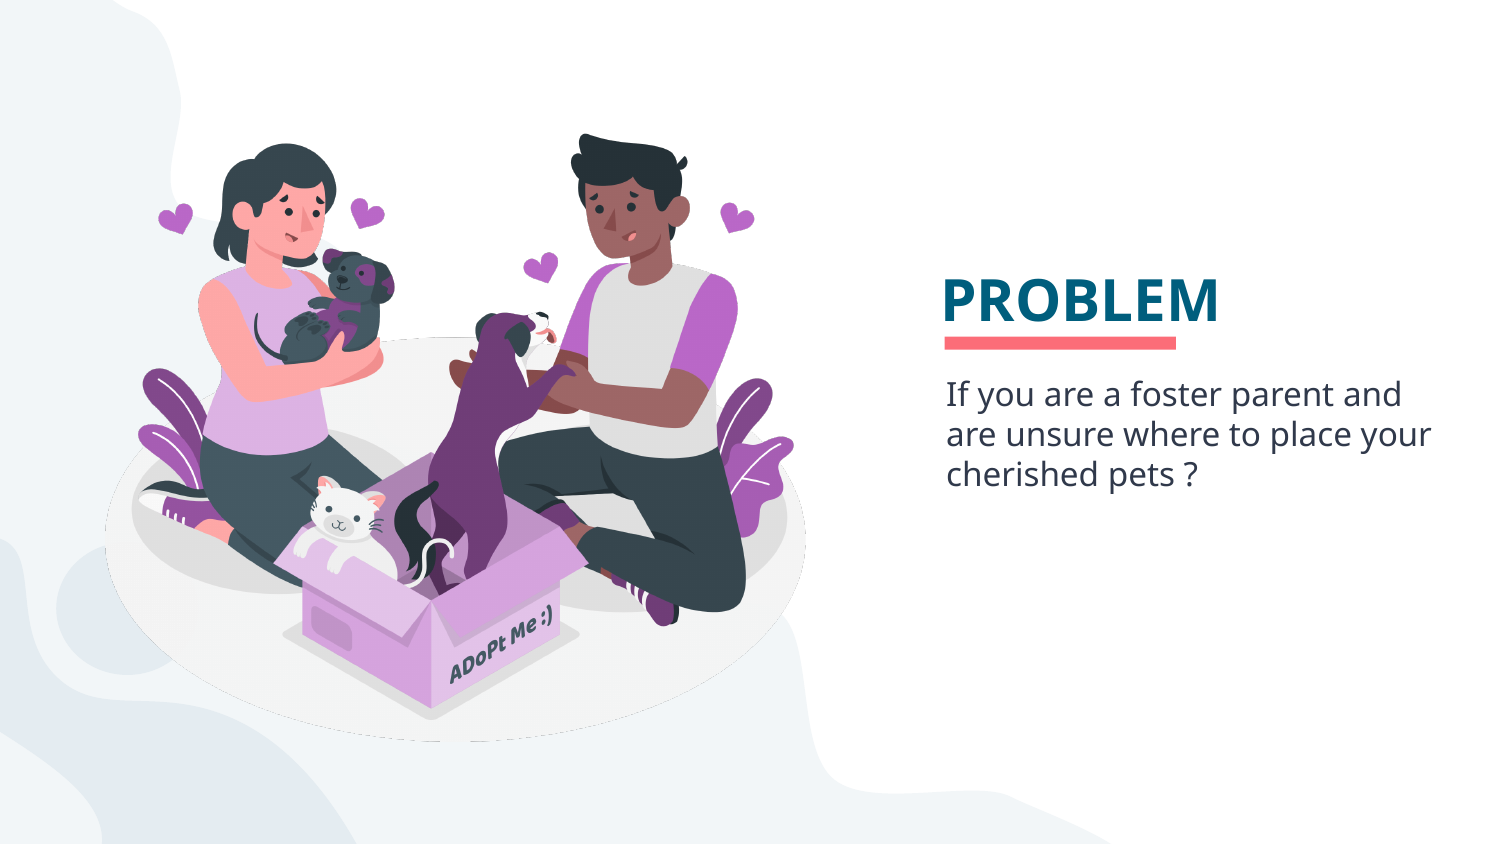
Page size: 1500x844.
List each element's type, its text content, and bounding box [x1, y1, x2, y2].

text_box [944, 336, 1176, 350]
subtitle If you are a foster parent and are unsure where to place your cherished pets ? [931, 358, 1461, 517]
picture [63, 30, 846, 813]
title PROBLEM [925, 247, 1383, 349]
